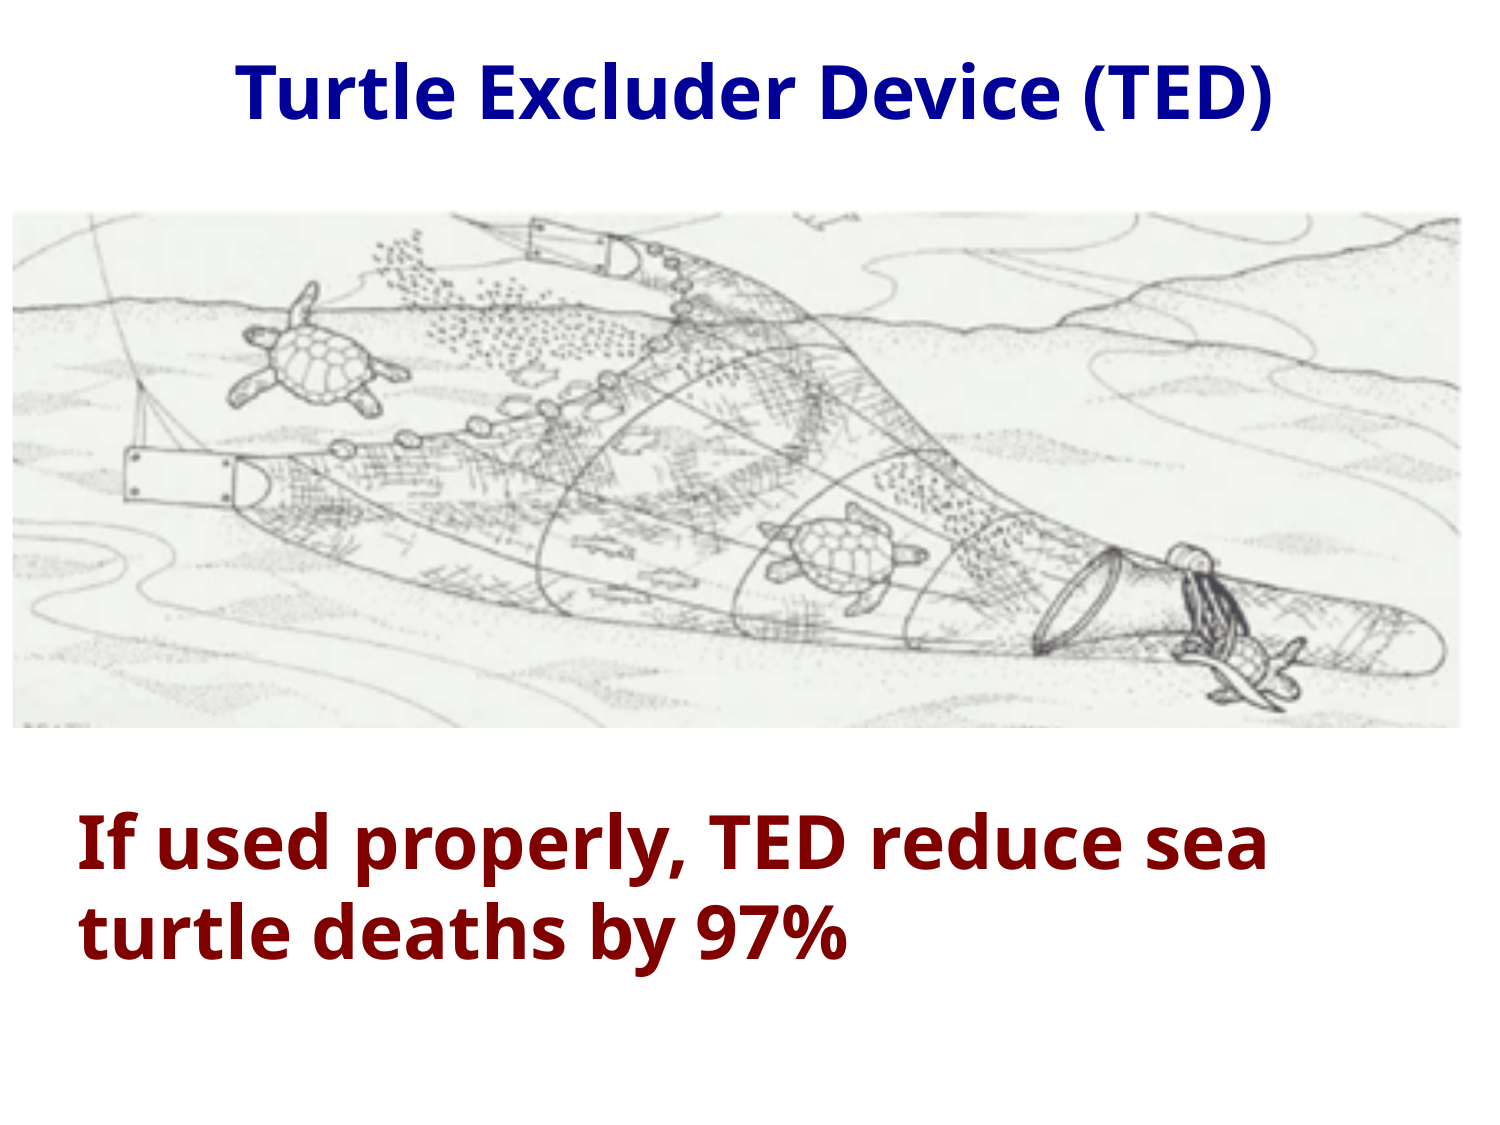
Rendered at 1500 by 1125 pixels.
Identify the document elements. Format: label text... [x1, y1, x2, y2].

picture [12, 199, 1463, 728]
text_box Turtle Excluder Device (TED) [220, 37, 1291, 143]
text_box If used properly, TED reduce sea turtle deaths by 97% [62, 787, 1450, 983]
